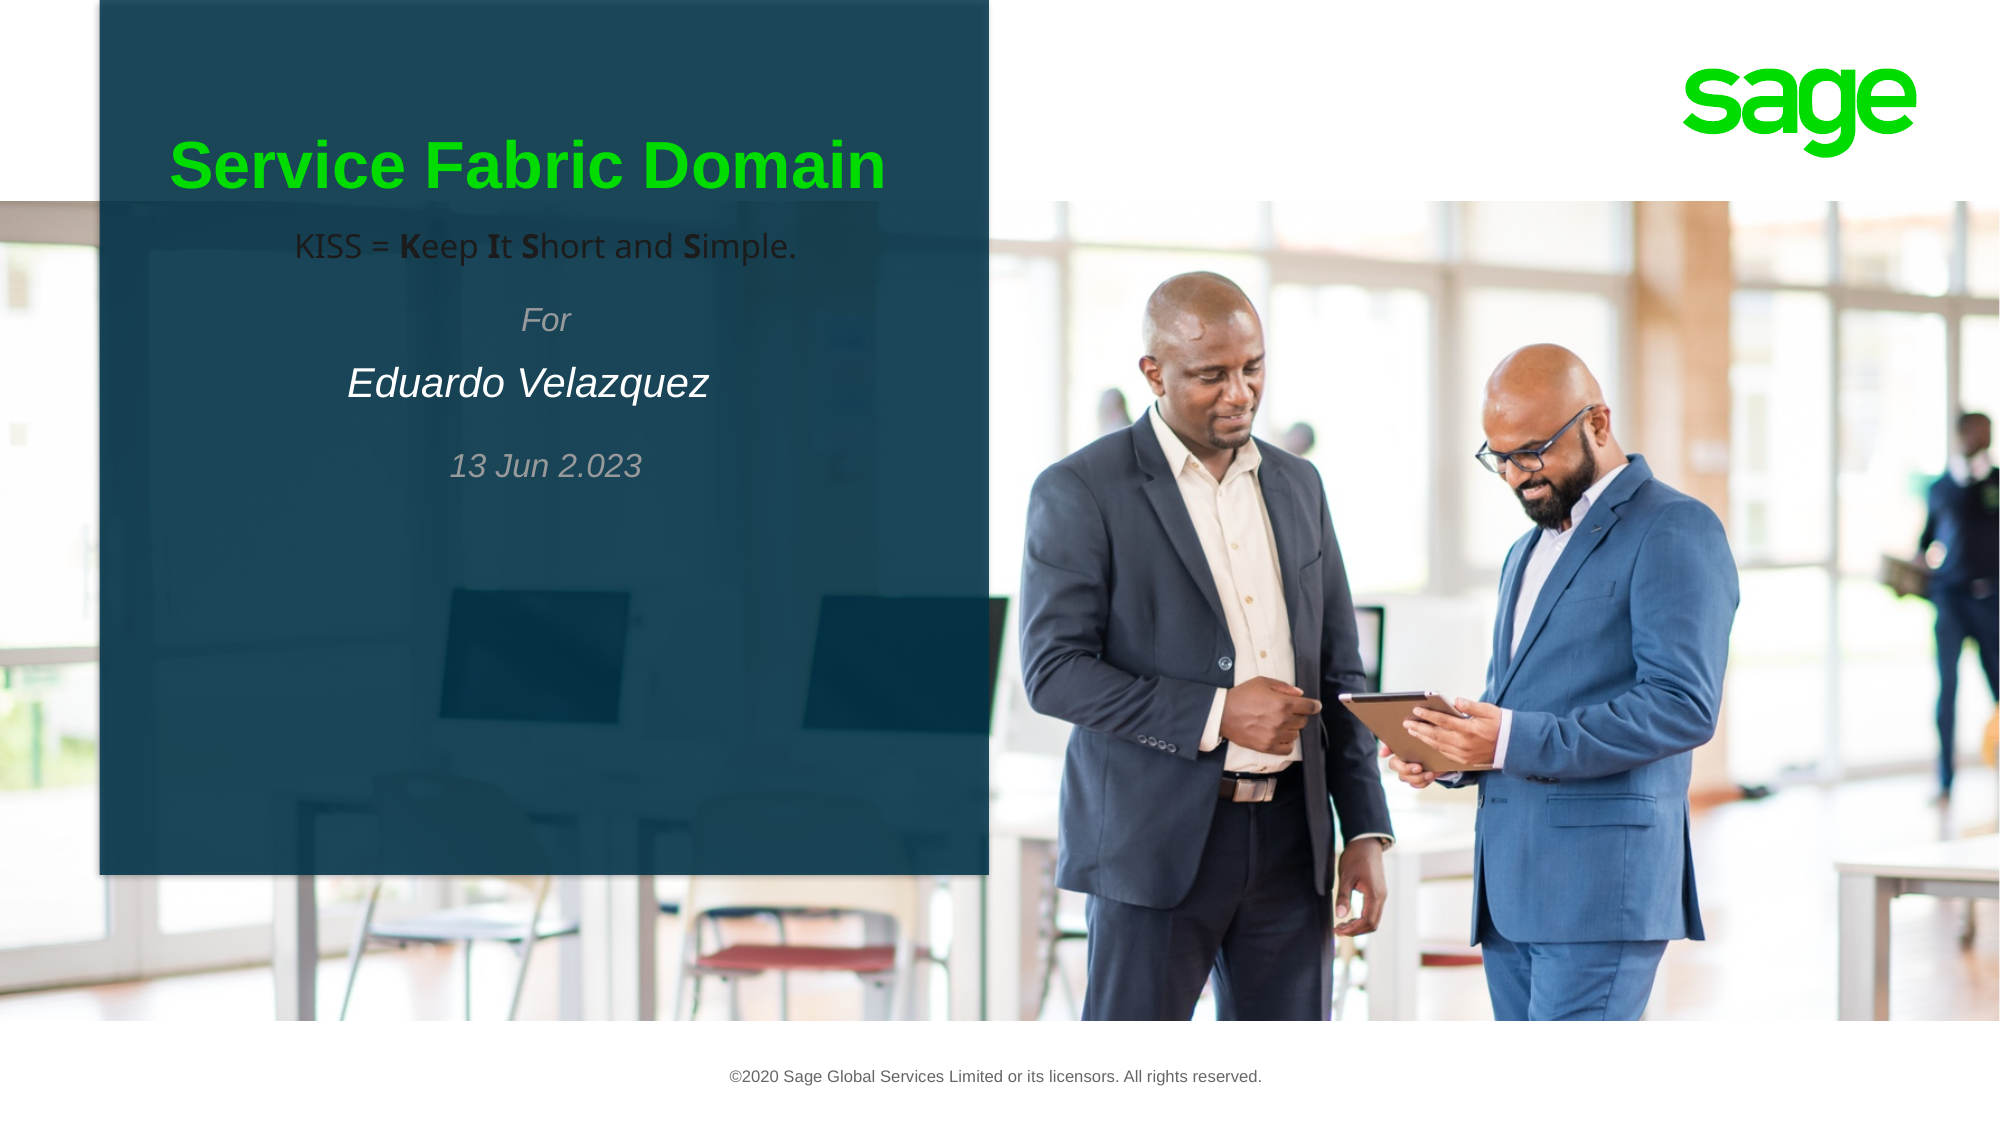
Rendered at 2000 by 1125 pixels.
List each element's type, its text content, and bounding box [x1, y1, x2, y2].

title Service Fabric Domain [120, 104, 938, 202]
list Eduardo Velazquez [120, 348, 938, 432]
list KISS = Keep It Short and Simple. For 13 Jun 2.023 [137, 217, 955, 299]
picture [0, 201, 2000, 1021]
